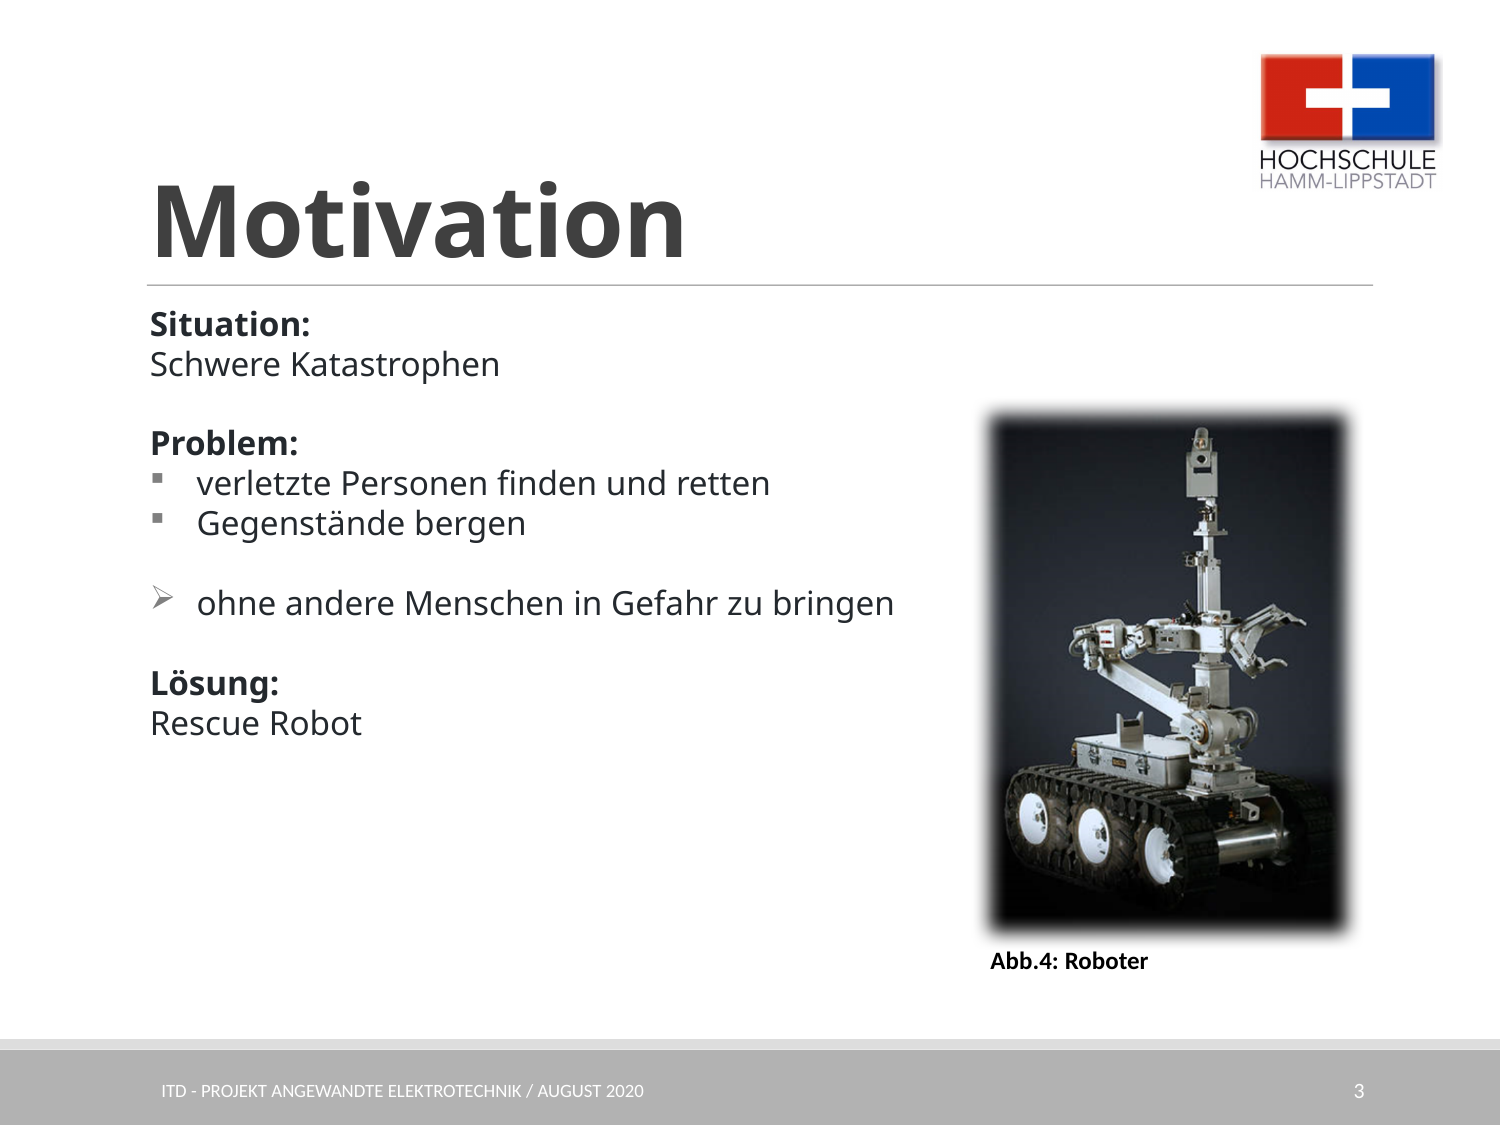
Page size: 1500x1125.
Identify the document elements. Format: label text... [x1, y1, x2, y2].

text_box ITD - Projekt angewandte Elektrotechnik / August 2020 [105, 1059, 700, 1120]
text_box 3 [1218, 1059, 1380, 1120]
text_box Situation: Schwere Katastrophen Problem: verletzte Personen finden und retten Gegenstände bergen ohne andere Menschen in Gefahr zu bringen Lösung: Rescue Robot [135, 295, 983, 790]
text_box Motivation [134, 47, 1373, 285]
picture [1373, 50, 1443, 192]
text_box Abb.4: Roboter [975, 959, 1164, 982]
picture [971, 396, 1366, 951]
